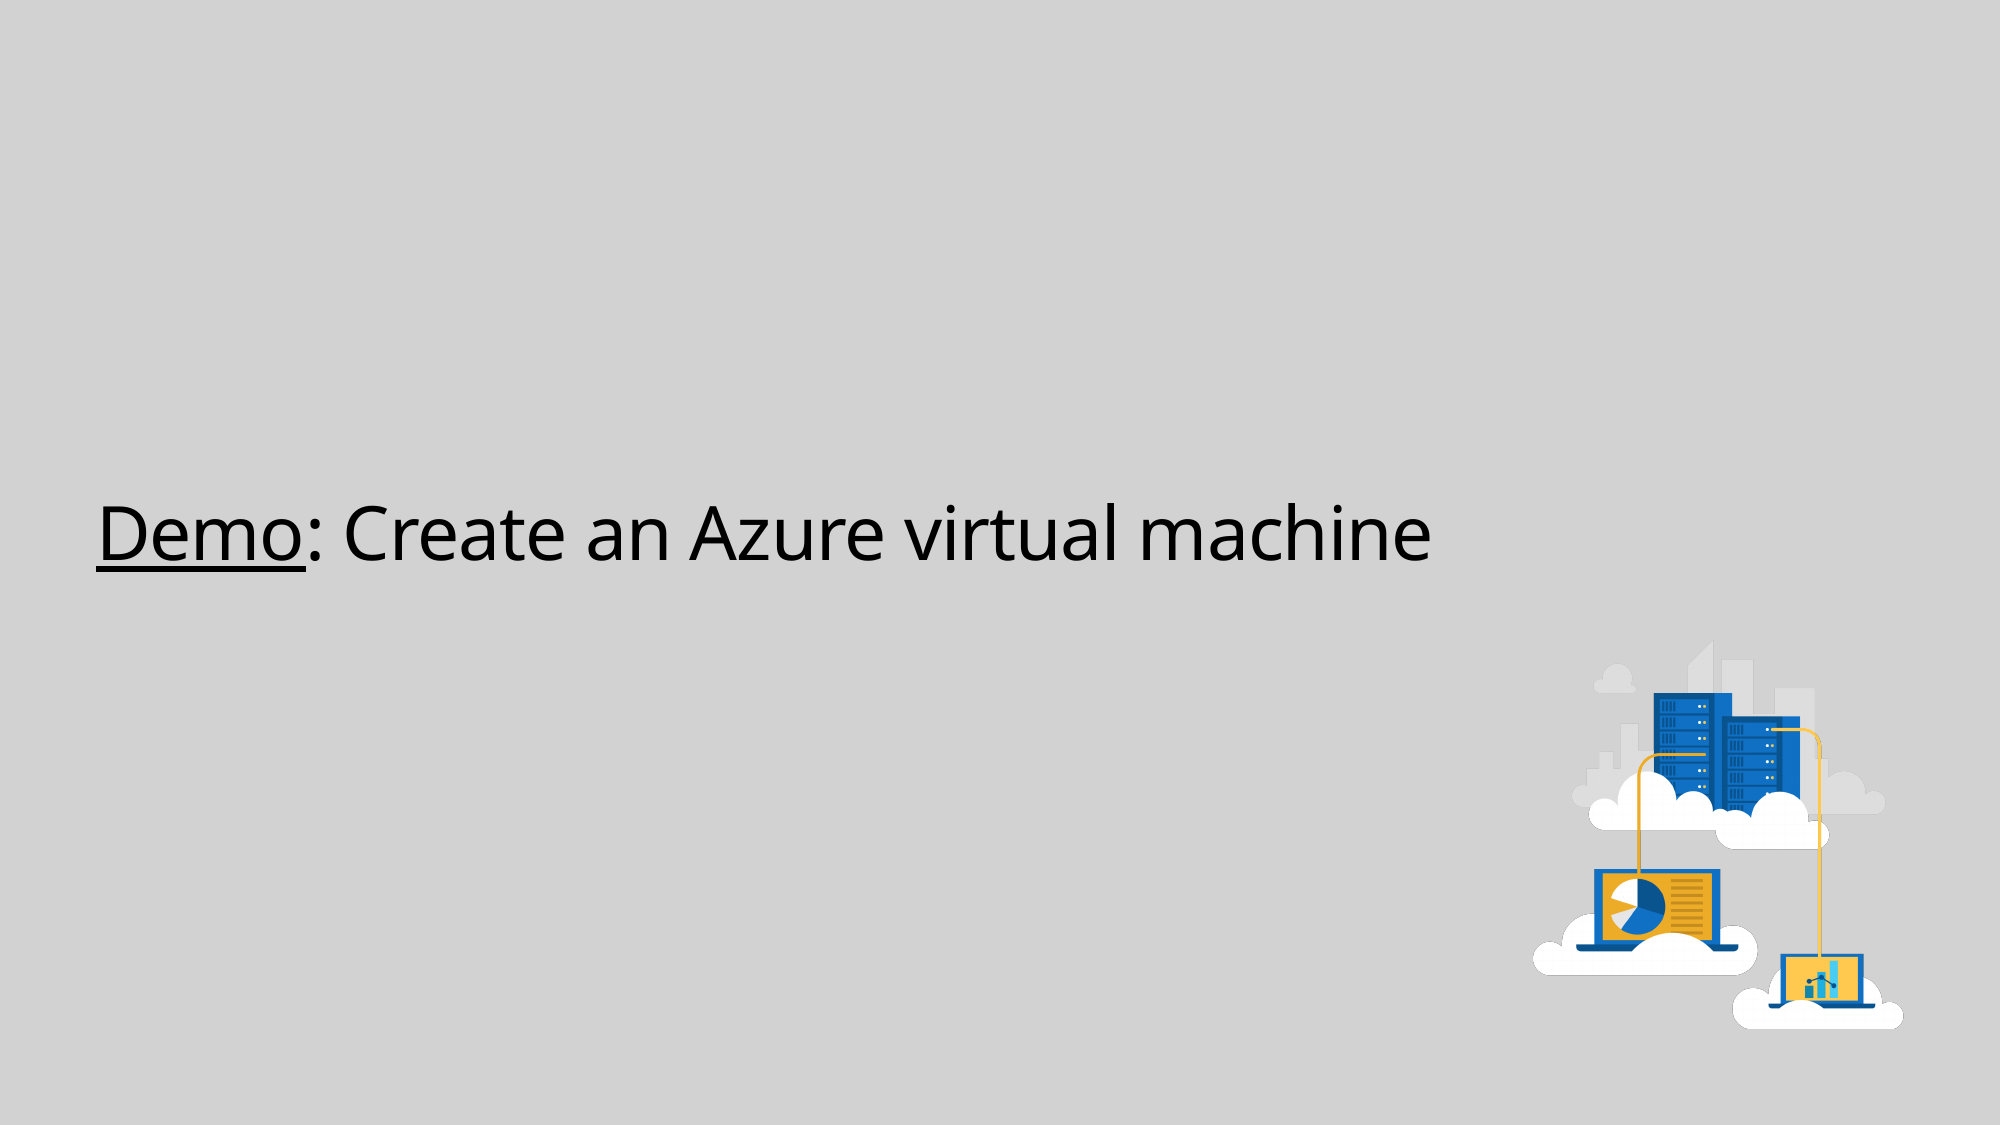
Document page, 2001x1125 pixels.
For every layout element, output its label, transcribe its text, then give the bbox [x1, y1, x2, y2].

picture [1532, 639, 1905, 1029]
title Demo: Create an Azure virtual machine [96, 497, 1596, 580]
